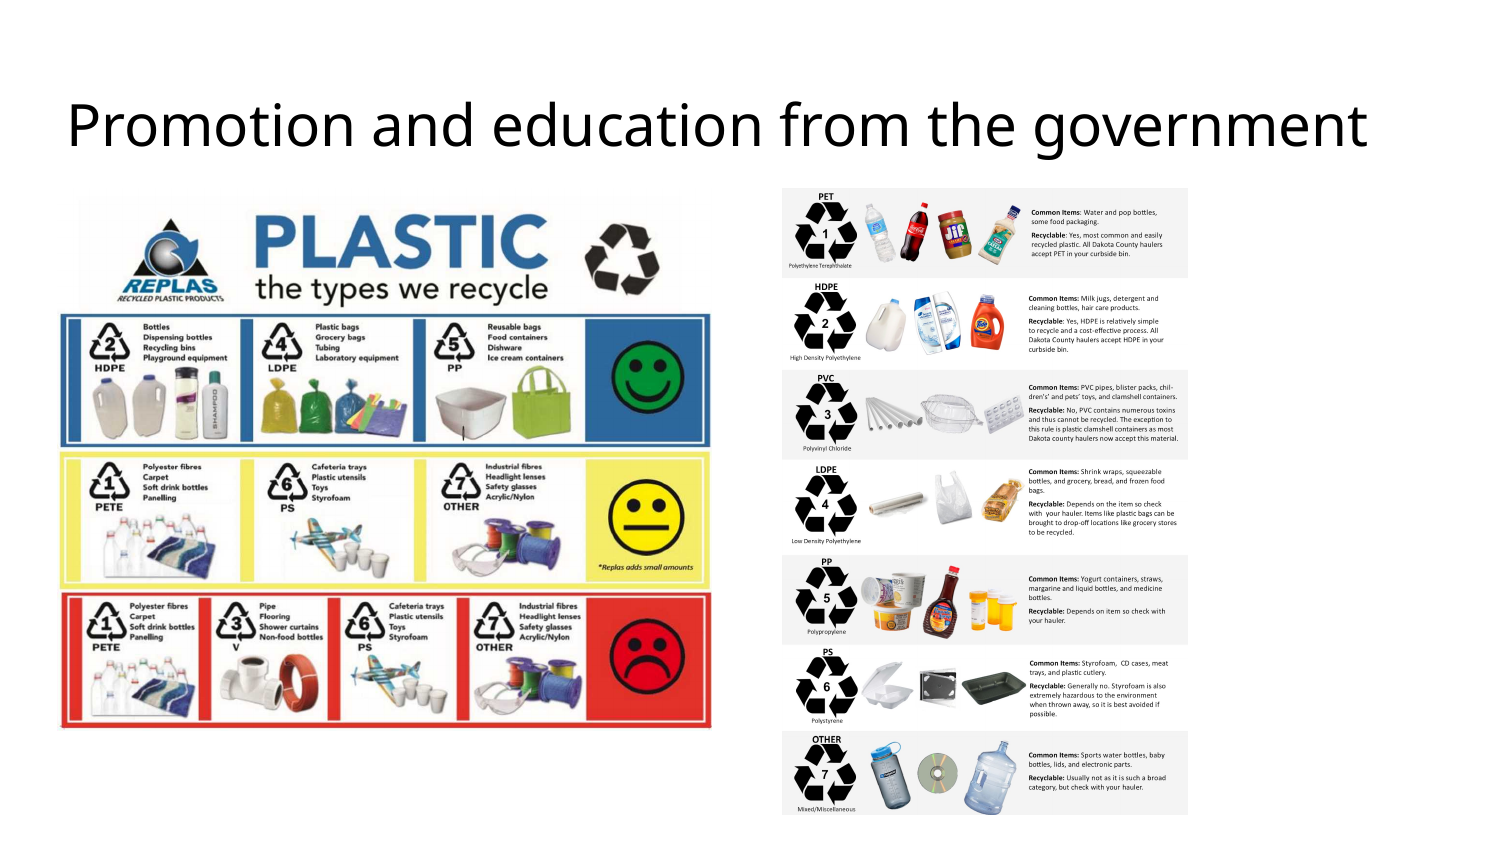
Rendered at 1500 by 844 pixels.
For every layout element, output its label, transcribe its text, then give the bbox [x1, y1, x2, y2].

title Promotion and education from the government [51, 72, 1449, 167]
picture [781, 188, 1188, 816]
picture [57, 188, 712, 732]
